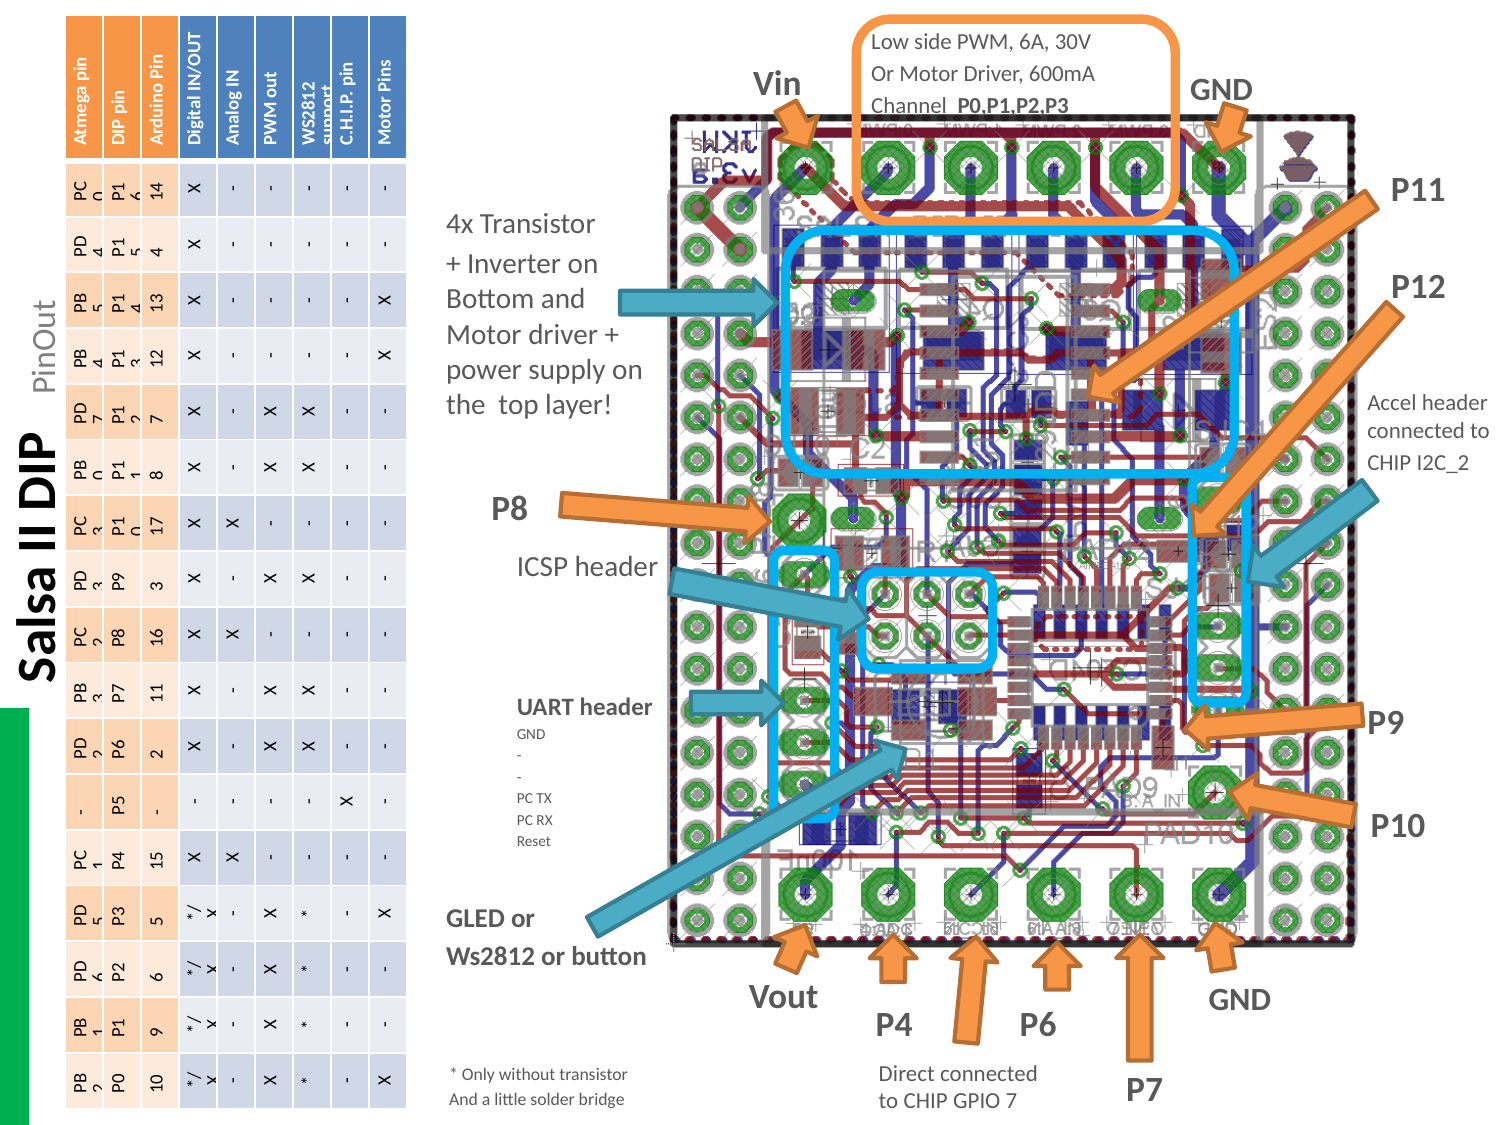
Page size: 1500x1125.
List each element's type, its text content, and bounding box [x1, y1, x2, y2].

table_cell X [180, 496, 216, 550]
table_cell - [218, 552, 254, 606]
table_cell X [256, 440, 292, 494]
table_cell - [332, 440, 368, 494]
table_cell X [180, 719, 216, 773]
table_cell X [256, 1054, 292, 1108]
text_box [854, 16, 1178, 111]
table_cell - [370, 663, 406, 717]
table_cell - [370, 440, 406, 494]
table_cell X [256, 385, 292, 439]
text_box [625, 873, 660, 893]
table_cell - [294, 496, 330, 550]
table_cell X [180, 440, 216, 494]
table_cell - [332, 1054, 368, 1108]
table_cell 17 [142, 496, 178, 550]
table_cell X [180, 608, 216, 662]
table_cell - [370, 831, 406, 885]
text_box Vout [733, 965, 858, 1021]
table_header DIP pin [104, 16, 140, 158]
table_cell - [332, 164, 368, 216]
text_box [773, 960, 805, 976]
text_box P10 [1371, 794, 1480, 850]
table_cell PB4 [77, 329, 102, 383]
table_cell - [218, 385, 254, 439]
table_cell - [256, 831, 292, 885]
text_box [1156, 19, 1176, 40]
table_cell X [180, 385, 216, 439]
text_box ICSP header [501, 541, 660, 603]
table_cell - [218, 719, 254, 773]
table_cell X [294, 663, 330, 717]
table_cell P1 [104, 998, 140, 1052]
table_cell - [218, 942, 254, 996]
text_box 4x Transistor + Inverter on Bottom and Motor driver + power supply on the top layer! [430, 196, 660, 432]
table_cell X [180, 273, 216, 327]
table_cell P12 [104, 385, 140, 439]
table_cell X [370, 273, 406, 327]
table_cell - [294, 608, 330, 662]
table_cell - [256, 164, 292, 216]
table_cell 8 [142, 440, 178, 494]
table_cell P9 [104, 552, 140, 606]
text_box P11 [1375, 158, 1500, 214]
table_cell */X [180, 942, 216, 996]
table_cell - [218, 440, 254, 494]
table_cell - [332, 552, 368, 606]
table_cell - [294, 329, 330, 383]
table_cell - [142, 775, 178, 829]
text_box Direct connected to CHIP GPIO 7 [863, 1050, 1062, 1106]
table_cell X [218, 831, 254, 885]
table_cell PD7 [77, 385, 102, 439]
table_cell - [256, 329, 292, 383]
table_cell X [180, 831, 216, 885]
table_cell */X [180, 886, 216, 940]
text_box Salsa II DIP PinOut [5, 19, 77, 699]
table_cell - [332, 942, 368, 996]
table_cell X [294, 719, 330, 773]
table_cell - [370, 218, 406, 271]
table_cell * [294, 1054, 330, 1108]
table_header PWM out [256, 16, 292, 158]
table_cell 12 [142, 329, 178, 383]
table_cell - [256, 775, 292, 829]
table_cell X [294, 385, 330, 439]
table_cell * [294, 886, 330, 940]
table_cell X [294, 552, 330, 606]
table_cell - [370, 496, 406, 550]
table_cell X [256, 719, 292, 773]
table_cell 3 [142, 552, 178, 606]
table_cell - [370, 719, 406, 773]
table_cell X [370, 329, 406, 383]
table_header Atmega pin [66, 16, 102, 158]
table_cell PB5 [77, 273, 102, 327]
table_cell * [294, 998, 330, 1052]
table_cell - [332, 663, 368, 717]
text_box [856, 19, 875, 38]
table_cell X [180, 164, 216, 216]
text_box P4 [820, 993, 944, 1049]
text_box [1219, 101, 1249, 111]
table_cell PB1 [66, 998, 102, 1052]
table_cell - [294, 218, 330, 271]
table_cell X [218, 608, 254, 662]
text_box [1031, 960, 1083, 992]
table_header Arduino Pin [142, 16, 178, 158]
table_cell X [180, 663, 216, 717]
table_cell P6 [104, 719, 140, 773]
text_box P8 [476, 477, 660, 541]
text_box [868, 960, 918, 985]
table_cell - [180, 775, 216, 829]
text_box [0, 706, 32, 1125]
table_cell X [370, 886, 406, 940]
table_cell PD3 [77, 552, 102, 606]
table_cell - [332, 329, 368, 383]
table_cell - [256, 608, 292, 662]
table_cell X [294, 440, 330, 494]
text_box P6 [1004, 993, 1128, 1049]
table_cell X [256, 942, 292, 996]
table_header Analog IN [218, 16, 254, 158]
table_cell 6 [142, 942, 178, 996]
table_cell P8 [104, 608, 140, 662]
table_cell 16 [142, 608, 178, 662]
text_box GLED or Ws2812 or button [431, 893, 750, 988]
table_cell - [218, 218, 254, 271]
table_cell - [332, 273, 368, 327]
table_cell - [370, 164, 406, 216]
table_cell - [332, 998, 368, 1052]
table_cell PC0 [77, 164, 102, 216]
table_cell 13 [142, 273, 178, 327]
table_cell 7 [142, 385, 178, 439]
table_cell - [218, 164, 254, 216]
table_cell PD6 [66, 942, 102, 996]
table_cell - [332, 496, 368, 550]
table_cell - [218, 663, 254, 717]
table_cell P14 [104, 273, 140, 327]
table_cell PB0 [77, 440, 102, 494]
table_cell - [294, 273, 330, 327]
table_cell P2 [104, 942, 140, 996]
table_cell */X [180, 998, 216, 1052]
table_cell - [370, 608, 406, 662]
table_cell - [256, 218, 292, 271]
table_cell PC1 [66, 831, 102, 885]
table_header Motor Pins [370, 16, 406, 158]
table_cell PD4 [77, 218, 102, 271]
table_cell P0 [104, 1054, 140, 1108]
table_cell */X [180, 1054, 216, 1108]
table_cell PC2 [77, 608, 102, 662]
table_cell - [218, 273, 254, 327]
text_box P7 [1087, 1058, 1211, 1114]
table_cell - [332, 608, 368, 662]
table_cell PB2 [66, 1054, 102, 1108]
text_box [1115, 960, 1164, 1058]
table_cell X [180, 329, 216, 383]
table_cell - [370, 775, 406, 829]
table_cell * [294, 942, 330, 996]
table_cell - [294, 164, 330, 216]
text_box GND [1178, 60, 1275, 111]
table_cell - [218, 775, 254, 829]
text_box [1207, 960, 1237, 974]
table_cell 4 [142, 218, 178, 271]
table_cell - [66, 775, 102, 829]
table_cell PB3 [66, 663, 102, 717]
text_box UART header GND - - PC TX PC RX Reset [501, 683, 660, 858]
table_cell - [218, 998, 254, 1052]
table_cell - [256, 496, 292, 550]
table_cell PD2 [66, 719, 102, 773]
subtitle Vin [738, 52, 854, 108]
table_header C.H.I.P. pin [332, 16, 368, 158]
table_cell X [256, 886, 292, 940]
table_cell X [256, 552, 292, 606]
table_cell X [256, 663, 292, 717]
table_cell X [180, 218, 216, 271]
table_cell 10 [142, 1054, 178, 1108]
table_cell X [180, 552, 216, 606]
table_header Digital IN/OUT [180, 16, 216, 158]
table_cell 15 [142, 831, 178, 885]
table_cell P3 [104, 886, 140, 940]
text_box P9 [1371, 691, 1476, 747]
table_cell - [218, 886, 254, 940]
text_box [950, 960, 1000, 1046]
table_cell X [256, 998, 292, 1052]
picture [665, 113, 1366, 953]
table_cell - [294, 831, 330, 885]
table_cell P4 [104, 831, 140, 885]
table_cell - [370, 942, 406, 996]
table_cell - [370, 385, 406, 439]
text_box [773, 98, 805, 111]
table_cell X [370, 1054, 406, 1108]
table_cell - [332, 831, 368, 885]
table_cell - [370, 998, 406, 1052]
table_cell - [294, 775, 330, 829]
text_box GND [1193, 970, 1294, 1025]
table_cell X [218, 496, 254, 550]
table_cell 11 [142, 663, 178, 717]
table_cell PC3 [77, 496, 102, 550]
text_box [1371, 488, 1380, 509]
table_cell - [332, 886, 368, 940]
table_cell 5 [142, 886, 178, 940]
table_cell 9 [142, 998, 178, 1052]
table_cell P5 [104, 775, 140, 829]
table_cell P16 [104, 164, 140, 216]
table_cell P7 [104, 663, 140, 717]
table_cell P15 [104, 218, 140, 271]
table_cell - [256, 273, 292, 327]
table_cell - [332, 218, 368, 271]
text_box [1371, 310, 1406, 357]
table_cell P13 [104, 329, 140, 383]
table_header WS2812 support [294, 16, 330, 158]
table_cell - [370, 552, 406, 606]
table_cell 2 [142, 719, 178, 773]
text_box [617, 288, 660, 317]
table_cell X [332, 775, 368, 829]
text_box Accel header connected to CHIP I2C_2 [1371, 380, 1500, 551]
table_cell P10 [104, 496, 140, 550]
text_box P12 [1376, 255, 1500, 311]
table_cell - [332, 385, 368, 439]
table_cell - [332, 719, 368, 773]
table_cell - [218, 1054, 254, 1108]
table_cell - [218, 329, 254, 383]
table_cell 14 [142, 164, 178, 216]
text_box [1371, 195, 1380, 217]
text_box * Only without transistor And a little solder bridge [434, 1055, 754, 1118]
table_cell P11 [104, 440, 140, 494]
table_cell PD5 [66, 886, 102, 940]
